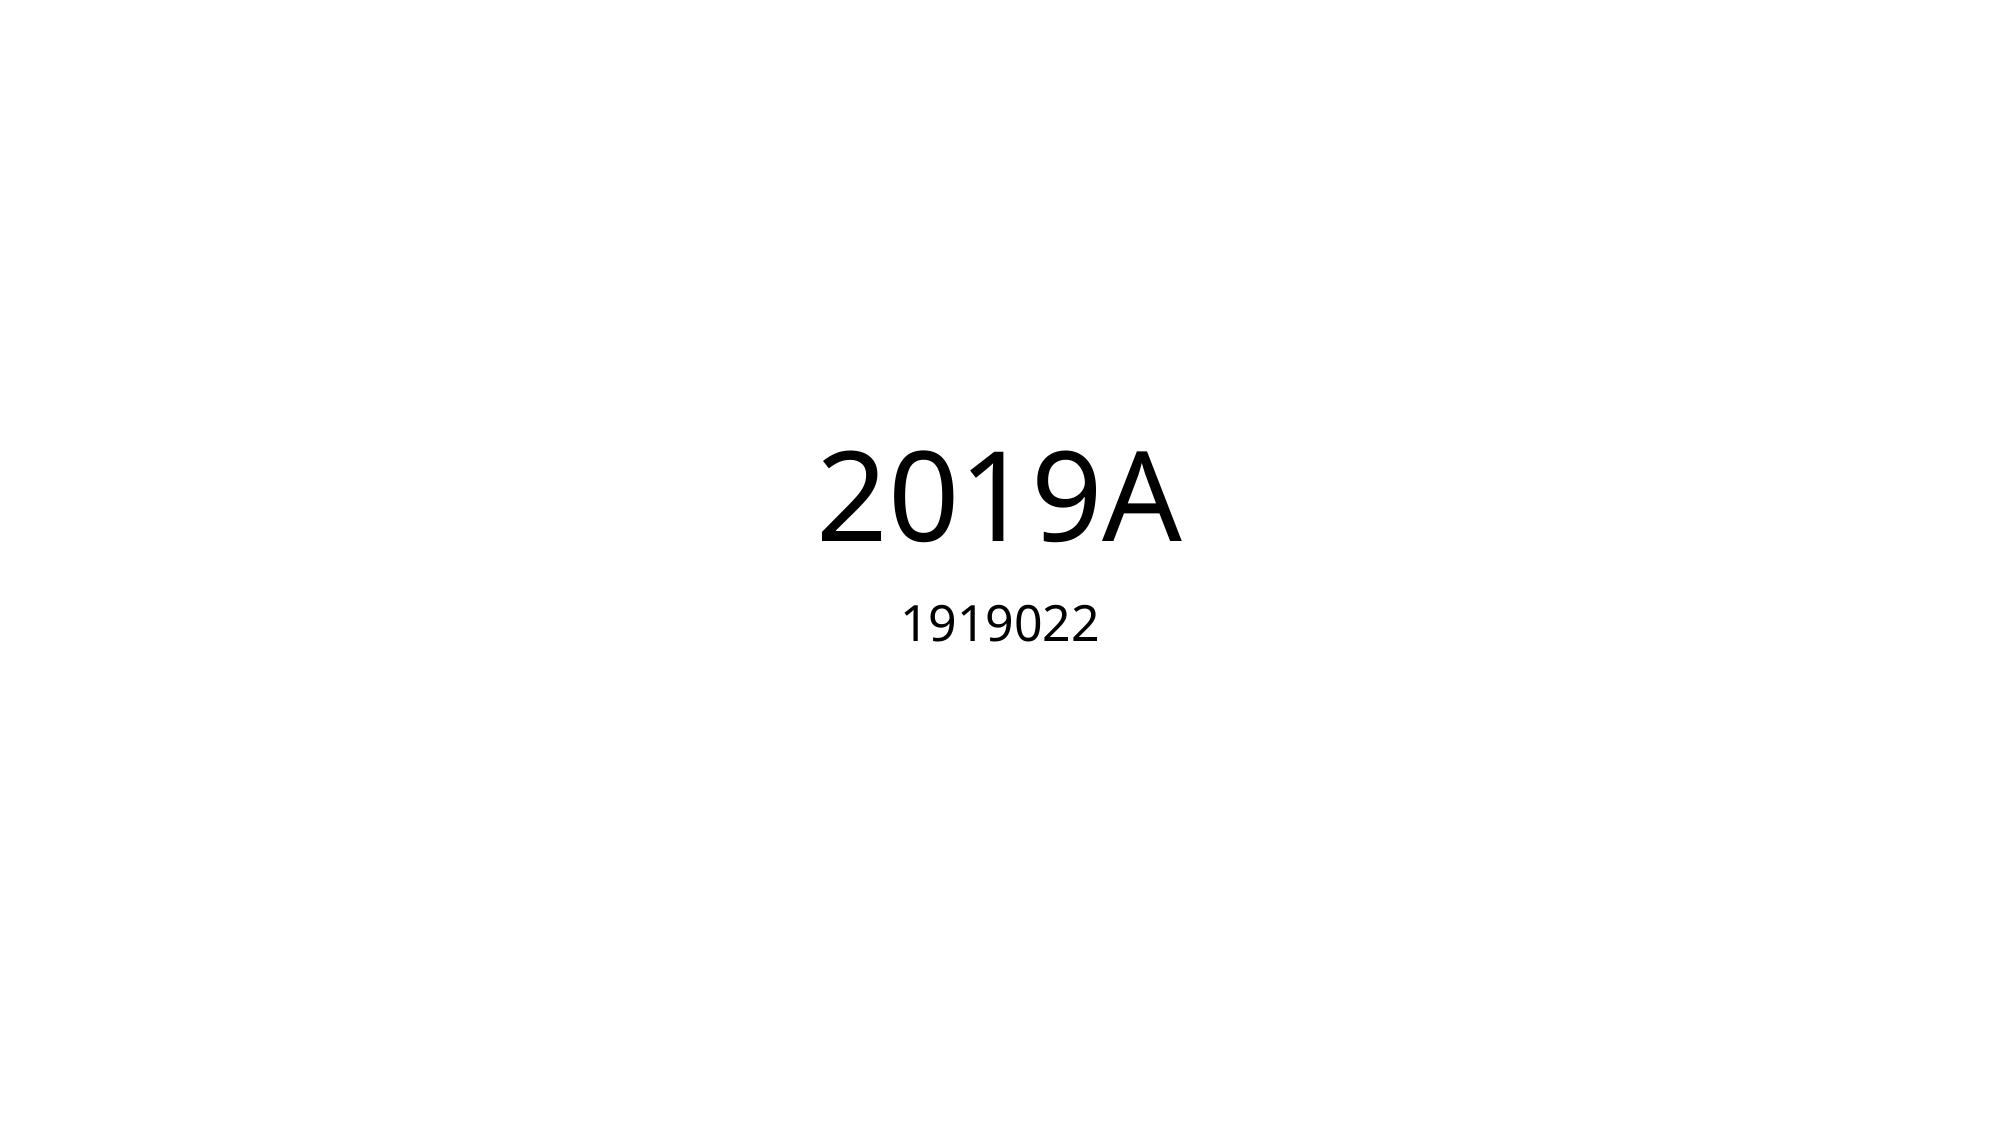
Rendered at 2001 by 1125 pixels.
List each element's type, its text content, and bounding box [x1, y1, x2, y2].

subtitle 1919022 [249, 590, 1750, 863]
title 2019A [249, 184, 1750, 576]
